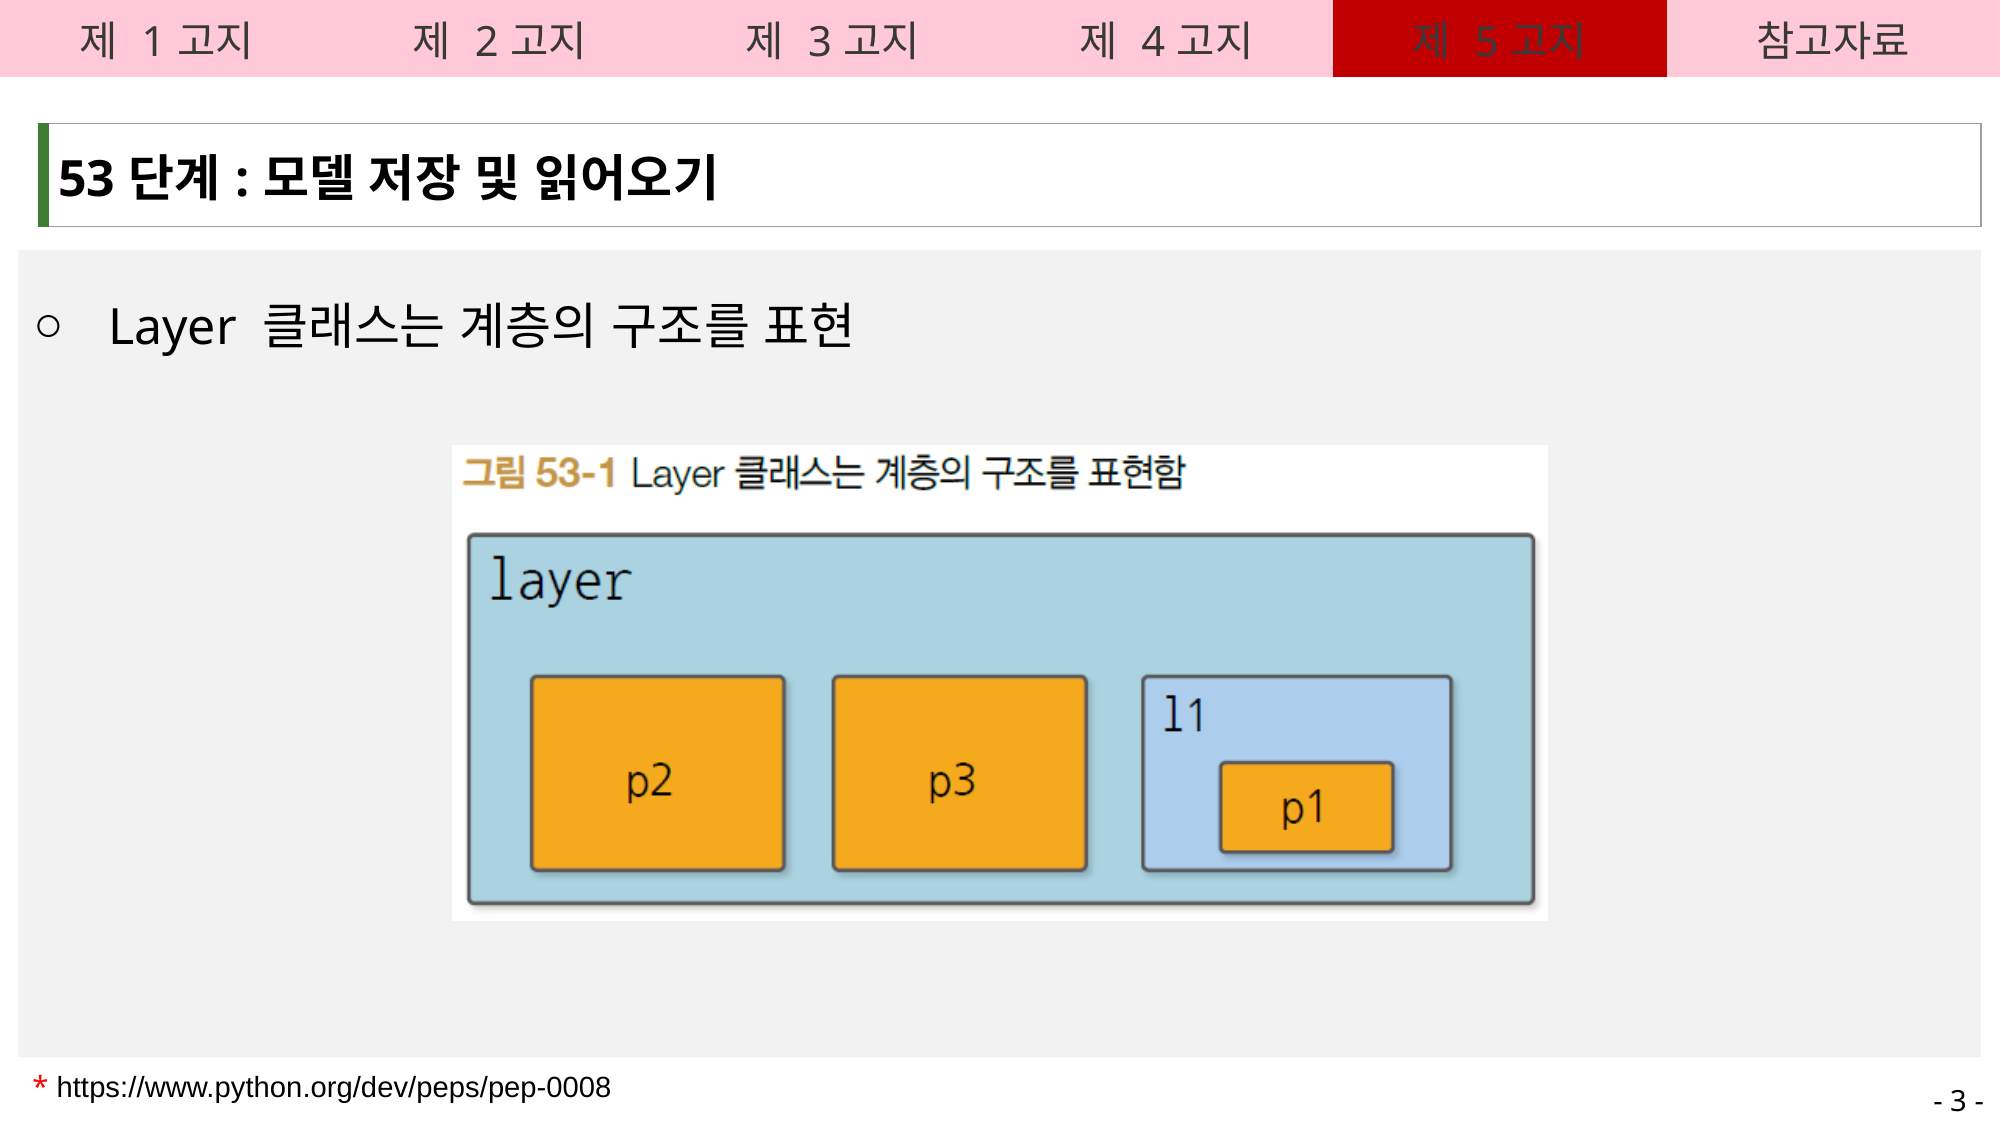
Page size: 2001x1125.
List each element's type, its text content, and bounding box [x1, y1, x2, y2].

table_header 참고자료 [1667, 0, 2000, 77]
table_header 제 5고지 [1333, 0, 1667, 77]
text_box Layer 클래스는 계층의 구조를 표현 [18, 249, 1981, 1058]
table_header 제 1고지 [0, 0, 333, 77]
text_box - 3 - [1918, 1074, 2000, 1125]
table_header 제 4고지 [1000, 0, 1333, 77]
picture [451, 445, 1548, 921]
text_box * https://www.python.org/dev/peps/pep-0008 [17, 1060, 628, 1111]
table_header 53단계:모델 저장 및 읽어오기 [49, 124, 1980, 226]
table_header 제 2고지 [333, 0, 667, 77]
table_header 제 3고지 [667, 0, 1000, 77]
